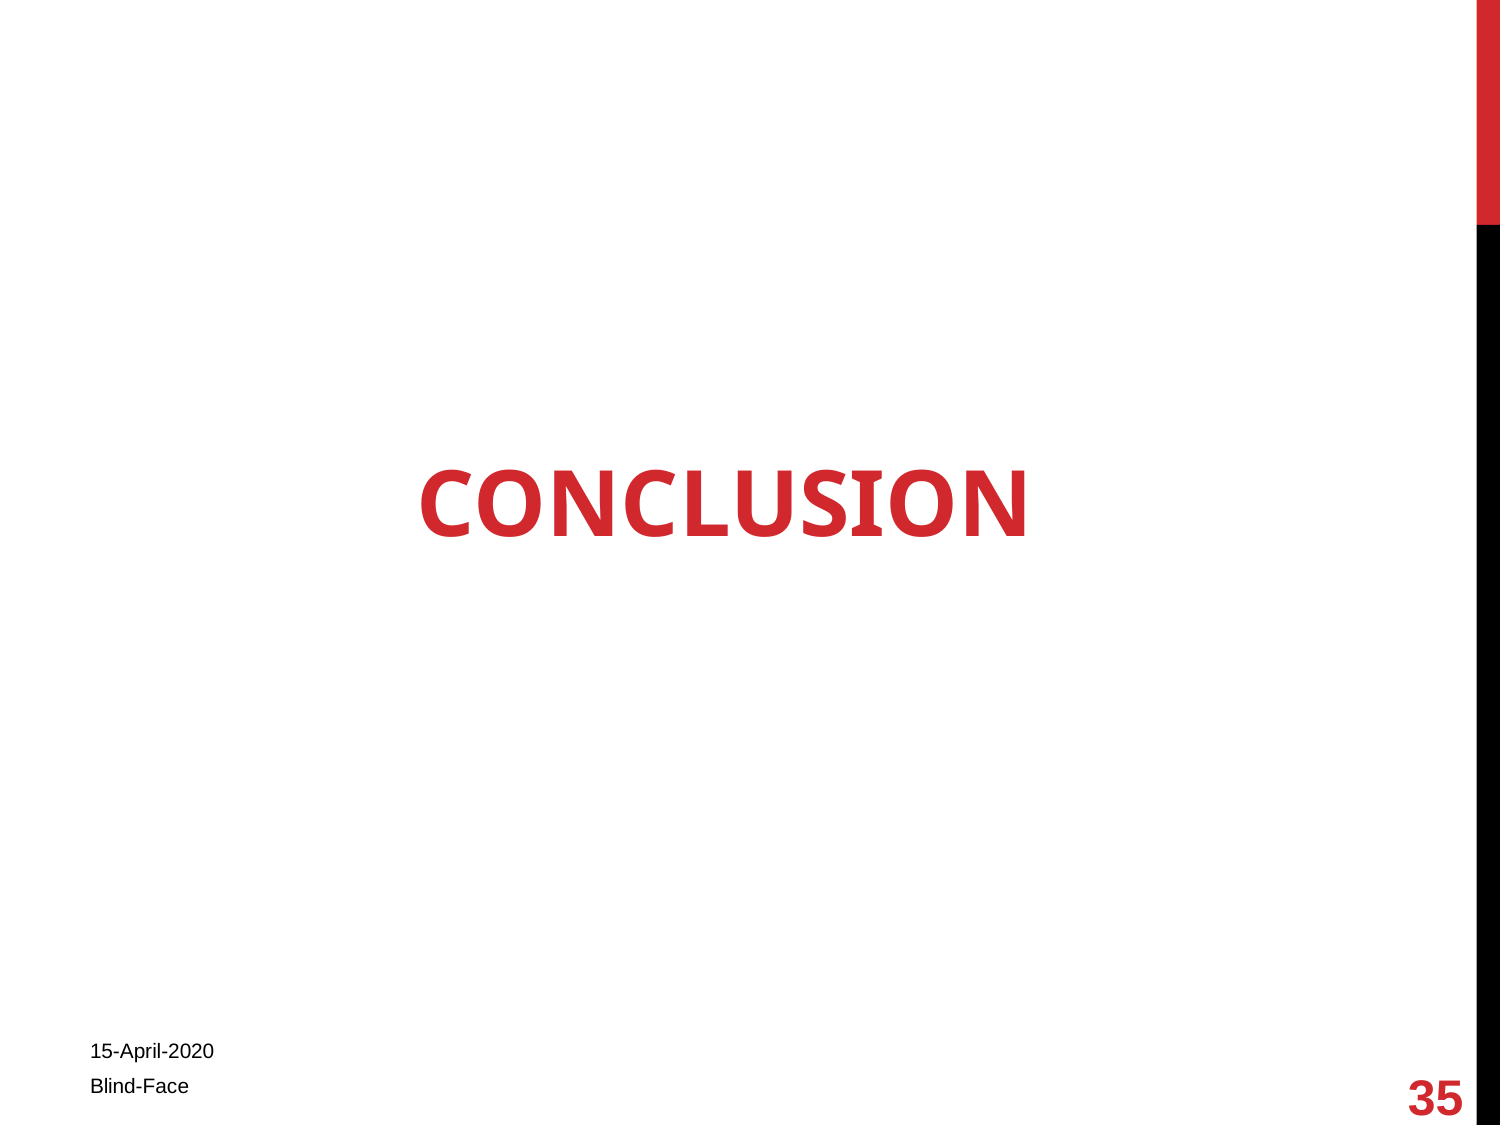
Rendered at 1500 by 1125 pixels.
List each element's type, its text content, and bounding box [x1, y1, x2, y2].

title CONCLUSION [99, 375, 1350, 563]
slide_number 35 [1392, 987, 1481, 1125]
slide_number 15-April-2020 [75, 1012, 638, 1063]
footer Blind-Face [75, 1065, 638, 1112]
